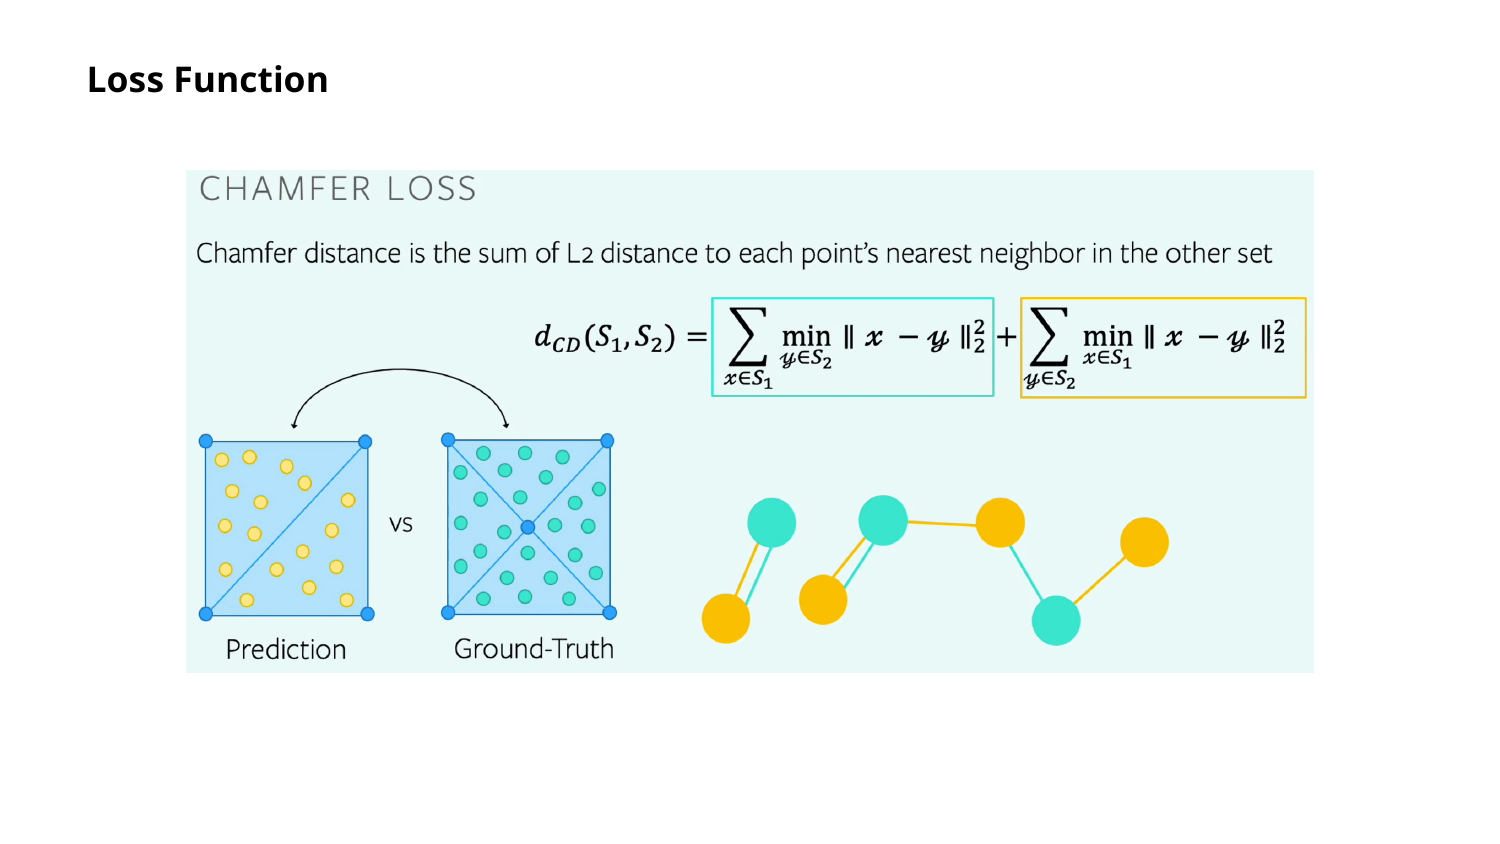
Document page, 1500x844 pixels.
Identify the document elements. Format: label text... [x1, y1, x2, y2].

text_box Loss Function [71, 42, 686, 115]
picture [186, 170, 1314, 674]
